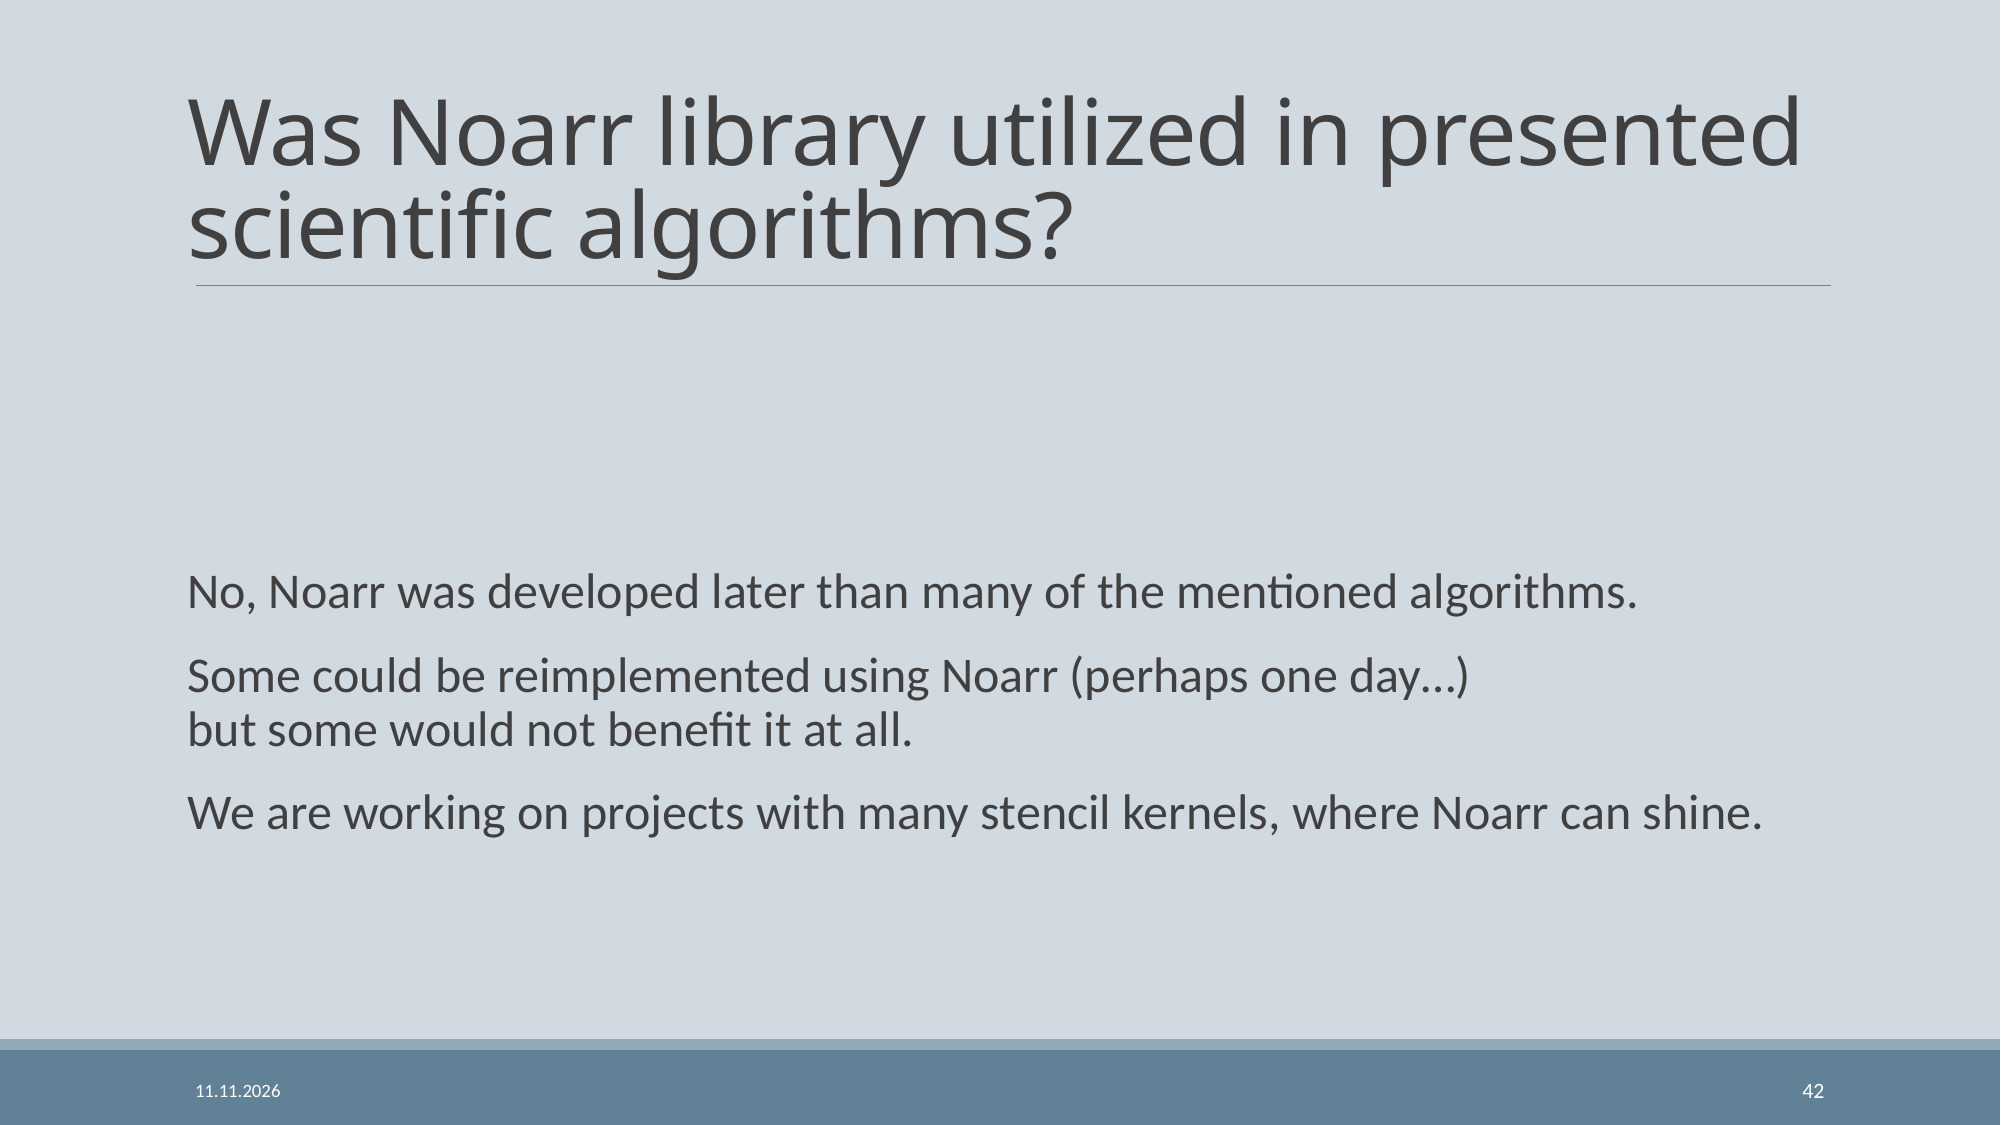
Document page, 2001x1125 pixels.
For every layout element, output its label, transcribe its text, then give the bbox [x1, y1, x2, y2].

list No, Noarr was developed later than many of the mentioned algorithms. Some could be reimplemented using Noarr (perhaps one day…) but some would not benefit it at all. We are working on projects with many stencil kernels, where Noarr can shine. [172, 302, 1954, 1030]
title Was Noarr library utilized in presented scientific algorithms? [172, 47, 1840, 285]
slide_number 42 [1624, 1059, 1840, 1120]
slide_number 26. 9. 2024 [180, 1059, 586, 1120]
